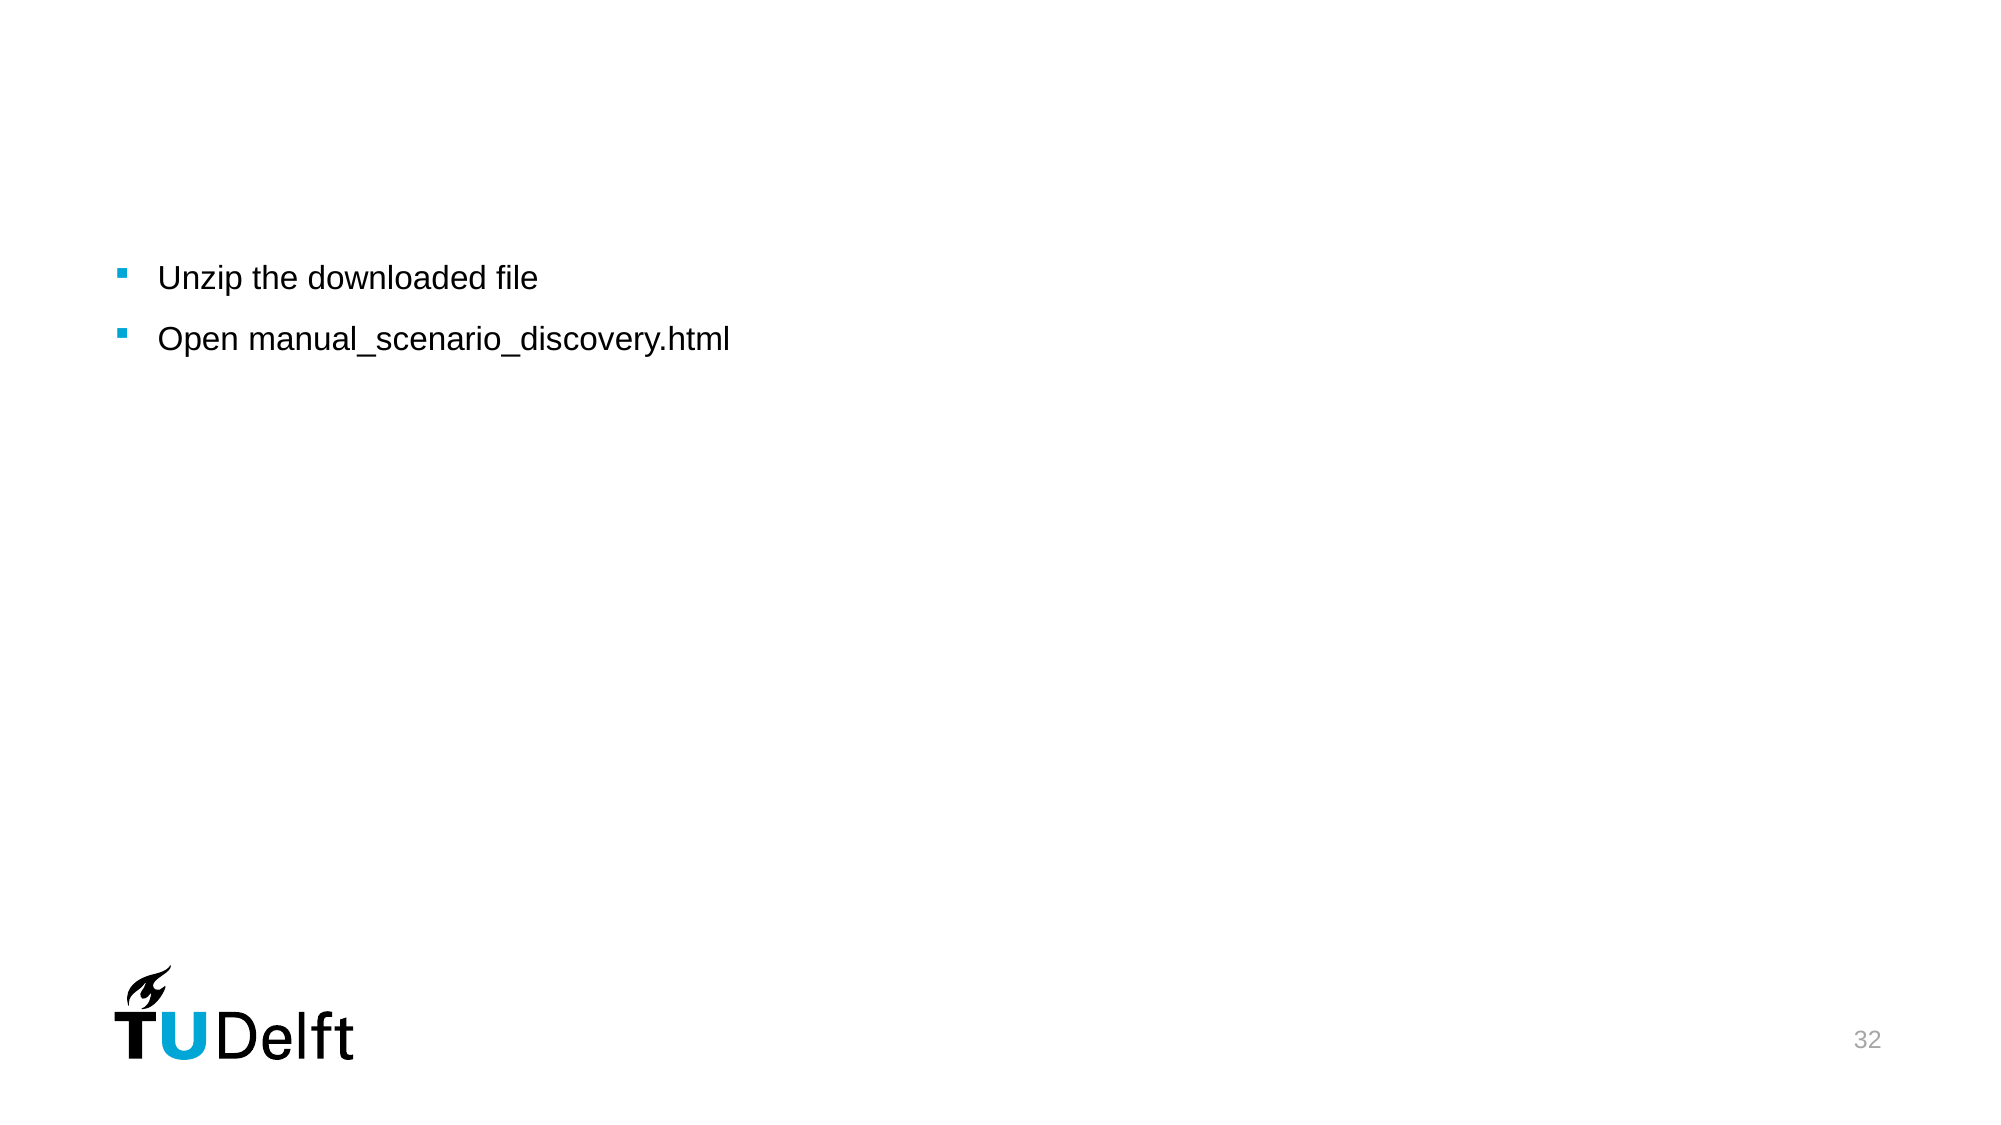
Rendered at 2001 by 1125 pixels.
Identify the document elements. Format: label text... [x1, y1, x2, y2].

list Unzip the downloaded file Open manual_scenario_discovery.html [114, 261, 1882, 976]
slide_number 32 [1810, 1008, 1882, 1069]
